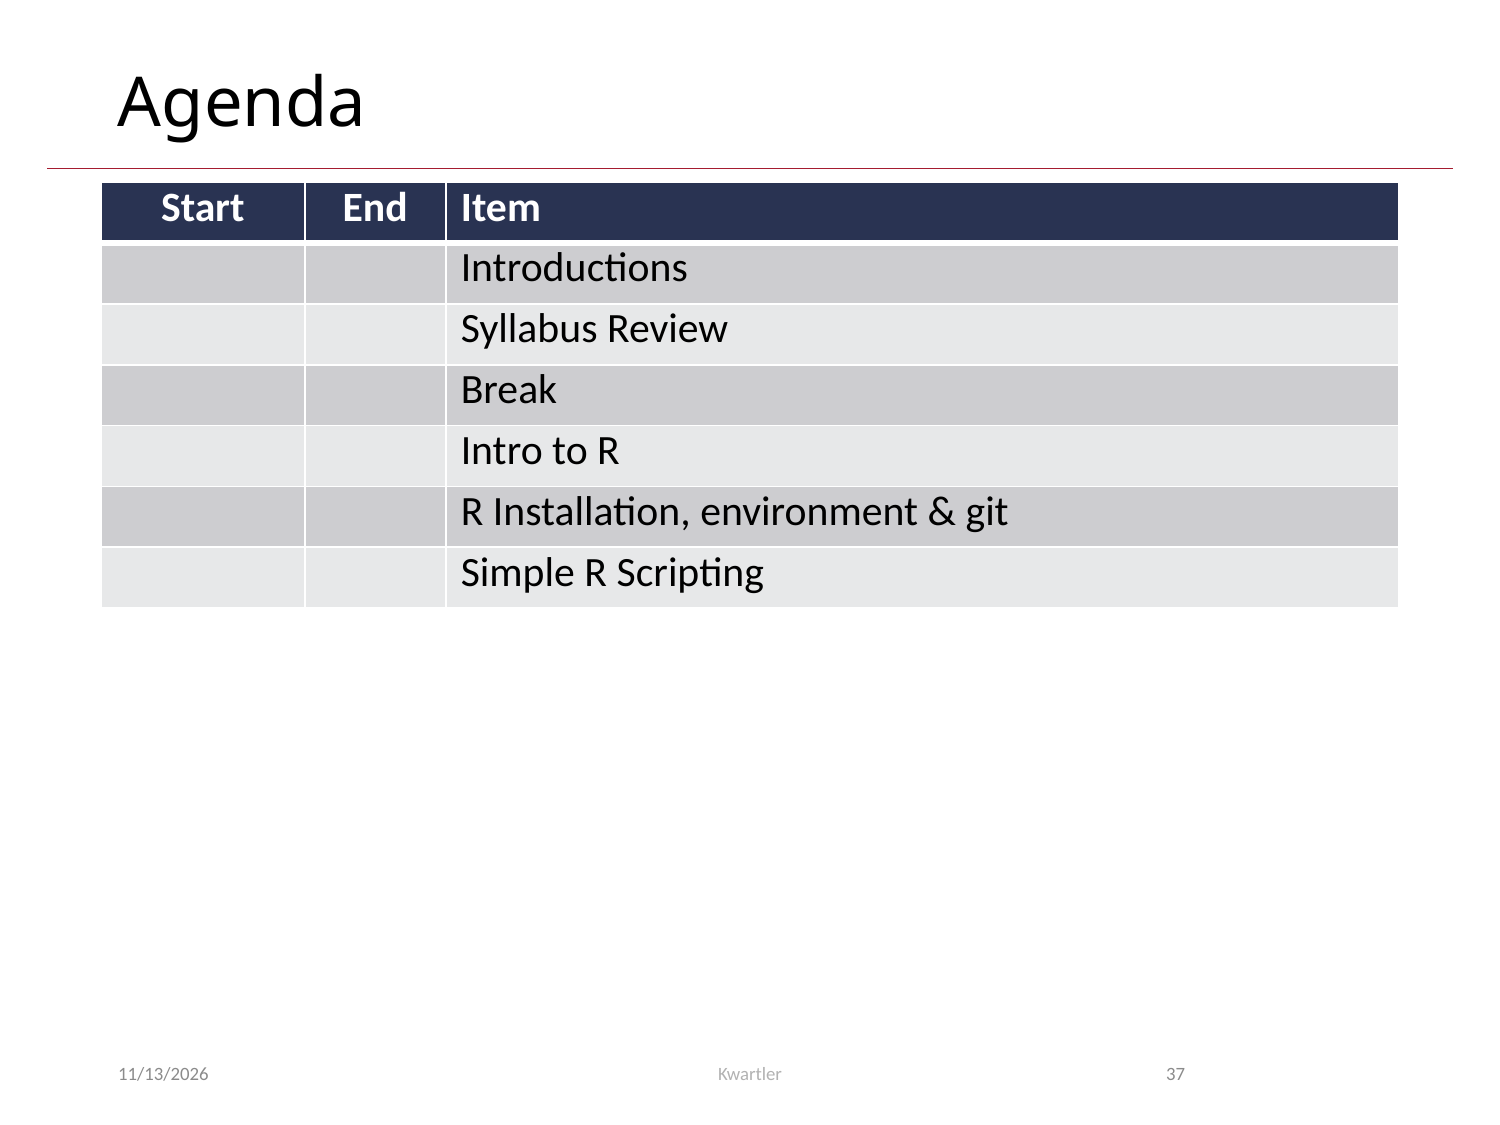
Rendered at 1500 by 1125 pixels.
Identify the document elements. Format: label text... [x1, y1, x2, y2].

table_cell Introductions [447, 246, 1398, 303]
table_cell [306, 246, 445, 303]
title Agenda [103, 59, 1397, 157]
table_cell [102, 426, 304, 486]
table_cell [102, 366, 304, 425]
table_cell R Installation, environment & git [447, 487, 1398, 546]
table_cell [102, 487, 304, 546]
table_cell [306, 366, 445, 425]
footer Kwartler [496, 1042, 1004, 1103]
table_cell Simple R Scripting [447, 548, 1398, 607]
table_header Start [102, 183, 304, 240]
table_cell [102, 305, 304, 364]
table_header End [306, 183, 445, 240]
table_cell [102, 548, 304, 607]
table_header Item [447, 183, 1398, 240]
table_cell [306, 548, 445, 607]
table_cell Break [447, 366, 1398, 425]
table_cell [102, 246, 304, 303]
table_cell [306, 426, 445, 486]
slide_number 37 [1059, 1042, 1200, 1103]
table_cell [306, 487, 445, 546]
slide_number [103, 1042, 441, 1103]
table_cell Intro to R [447, 426, 1398, 486]
table_cell Syllabus Review [447, 305, 1398, 364]
table_cell [306, 305, 445, 364]
